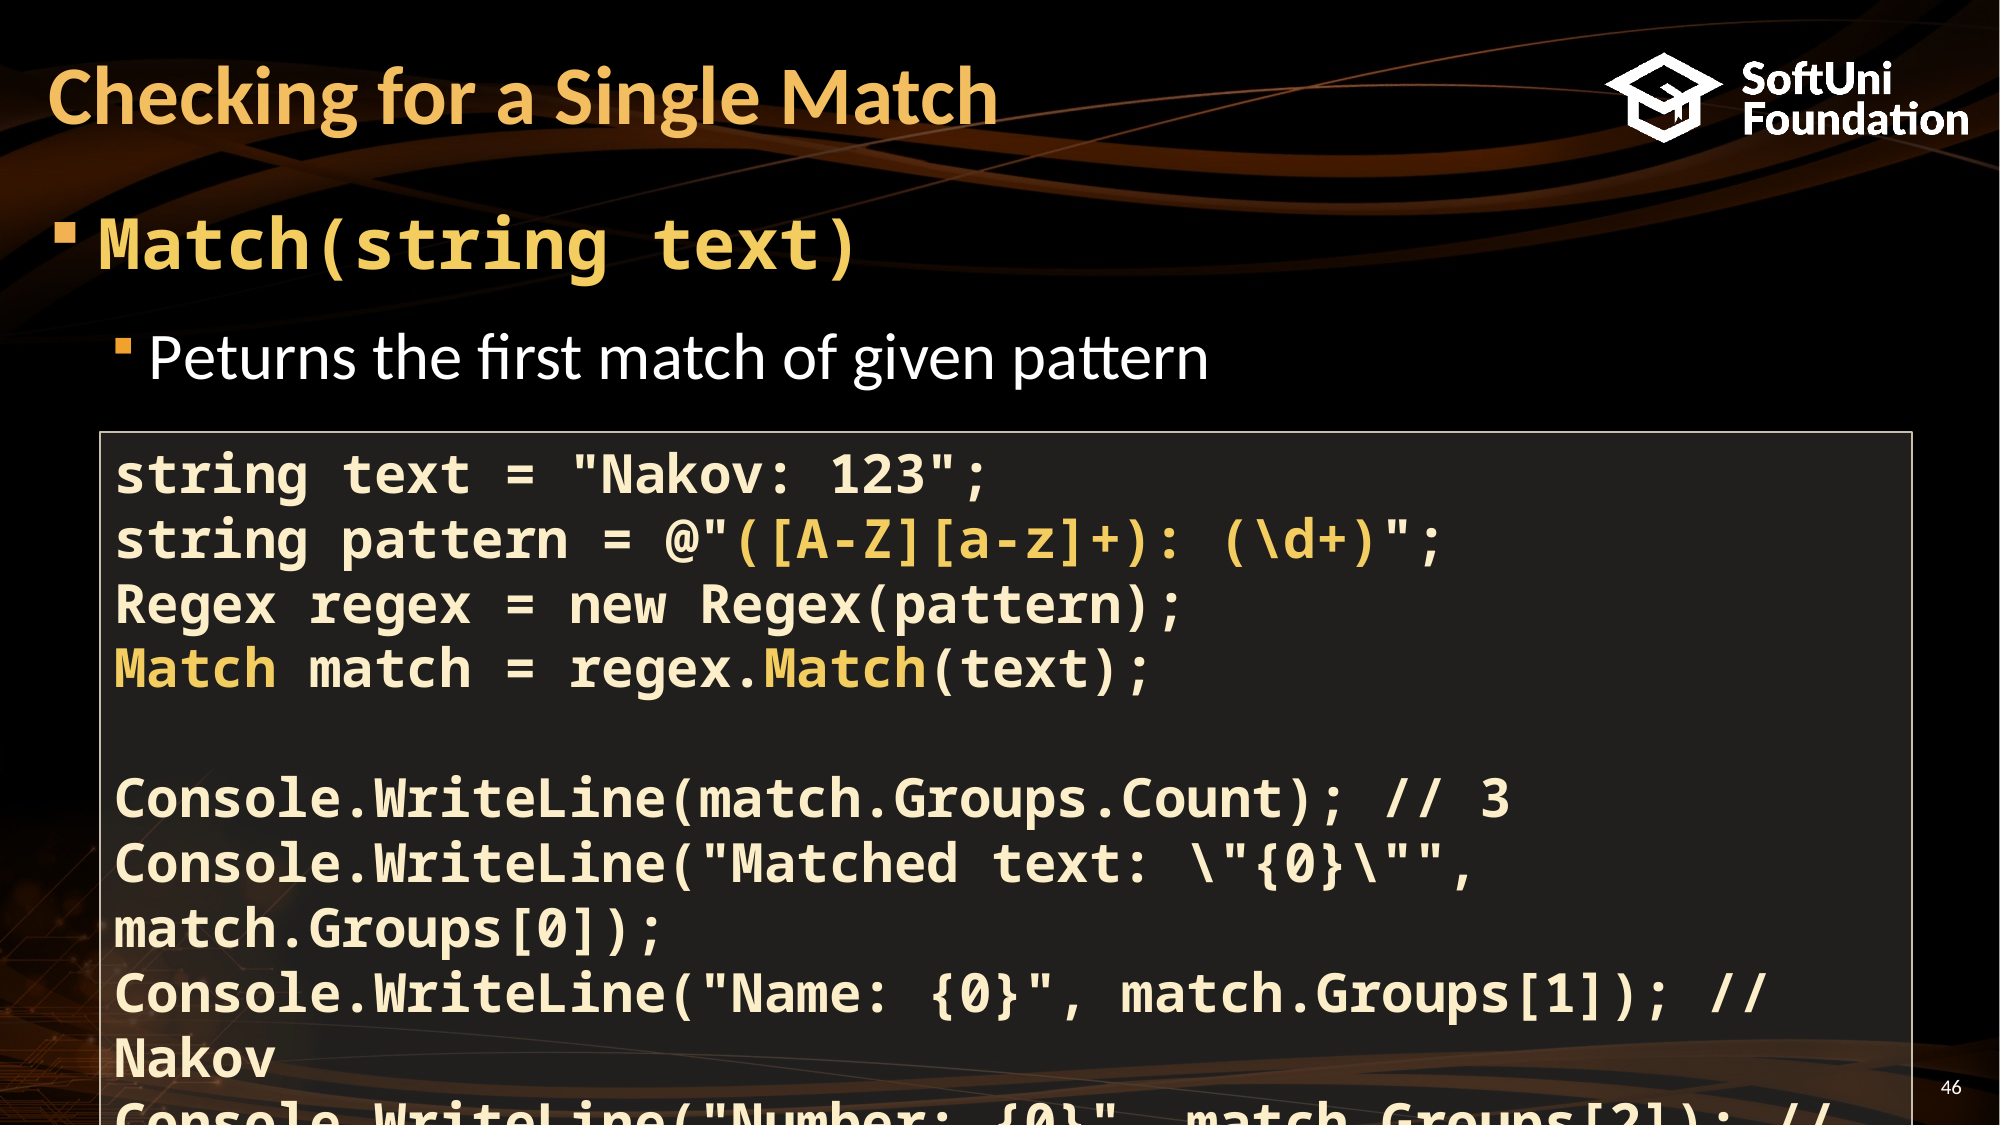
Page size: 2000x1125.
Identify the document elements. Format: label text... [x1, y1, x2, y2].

picture [0, 0, 2000, 1125]
text_box string text = "Nakov: 123"; string pattern = @"([A-Z][a-z]+): (\d+)"; Regex regex = new Regex(pattern); Match match = regex.Match(text); Console.WriteLine(match.Groups.Count); // 3 Console.WriteLine("Matched text: \"{0}\"", match.Groups[0]); Console.WriteLine("Name: {0}", match.Groups[1]); // Nakov Console.WriteLine("Number: {0}", match.Groups[2]); // 123 [99, 431, 1913, 1125]
list Match(string text) Рeturns the first match of given pattern [31, 188, 1968, 1103]
title Checking for a Single Match [30, 6, 1602, 189]
